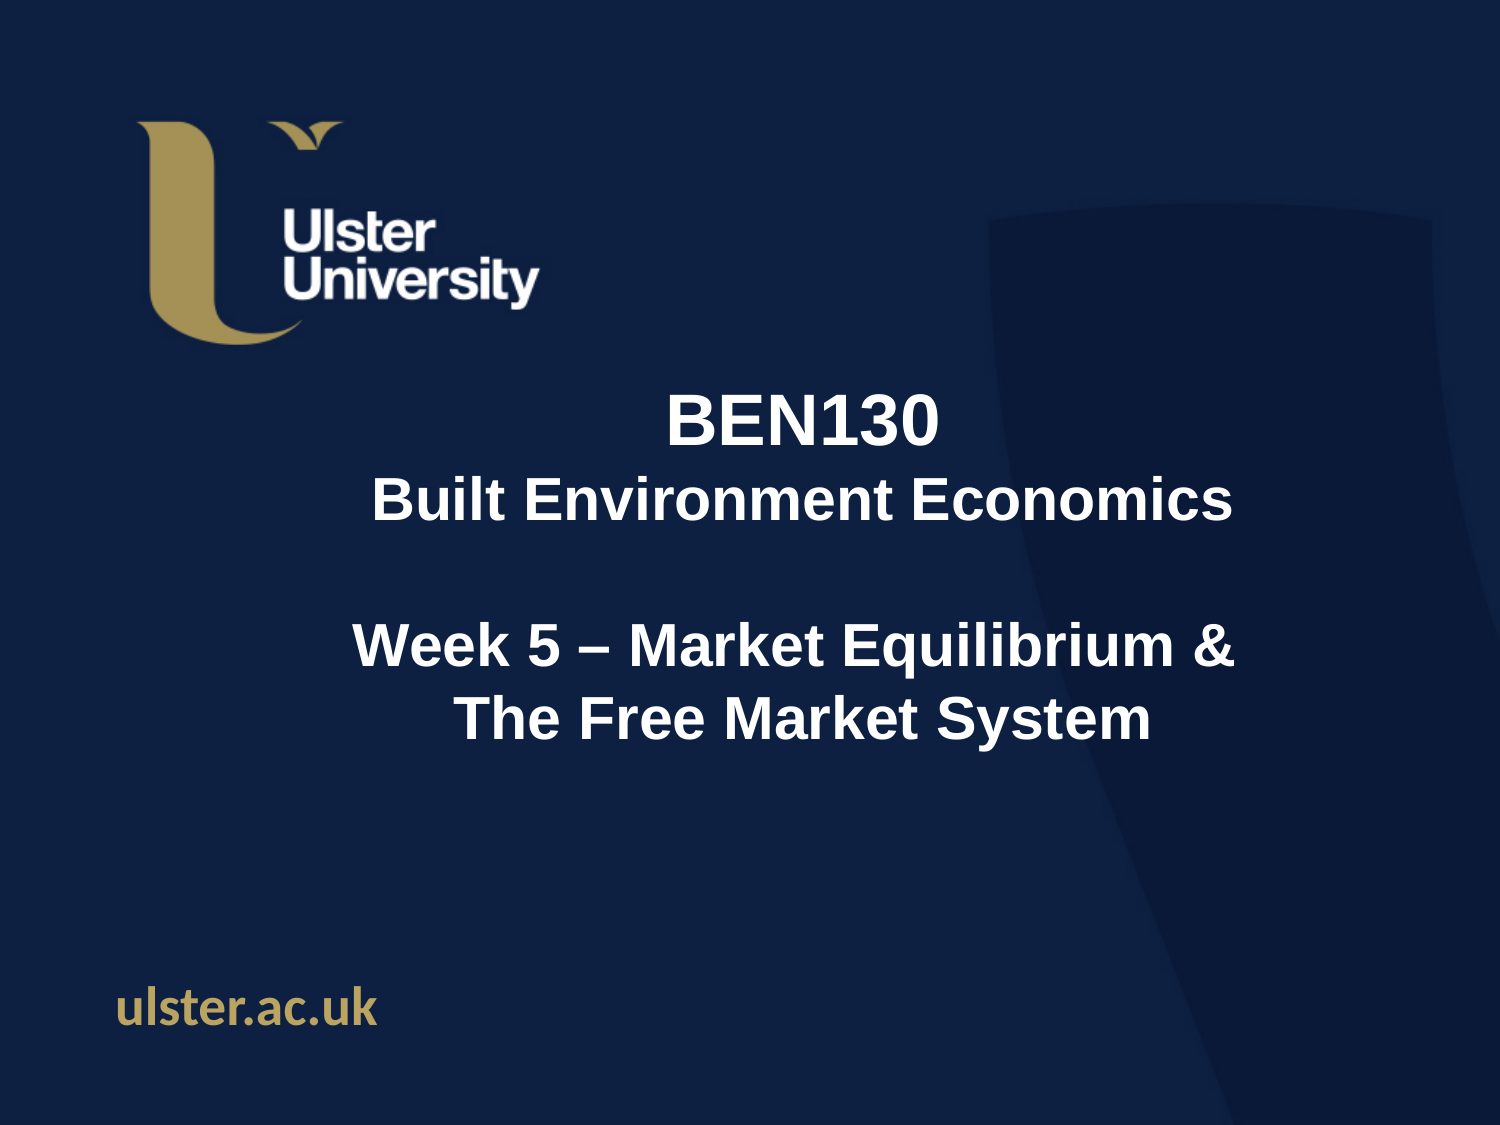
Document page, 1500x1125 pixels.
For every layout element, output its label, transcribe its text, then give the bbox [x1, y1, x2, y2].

picture [0, 0, 1500, 1125]
title BEN130 Built Environment Economics Week 5 – Market Equilibrium & The Free Market System [147, 361, 1459, 816]
